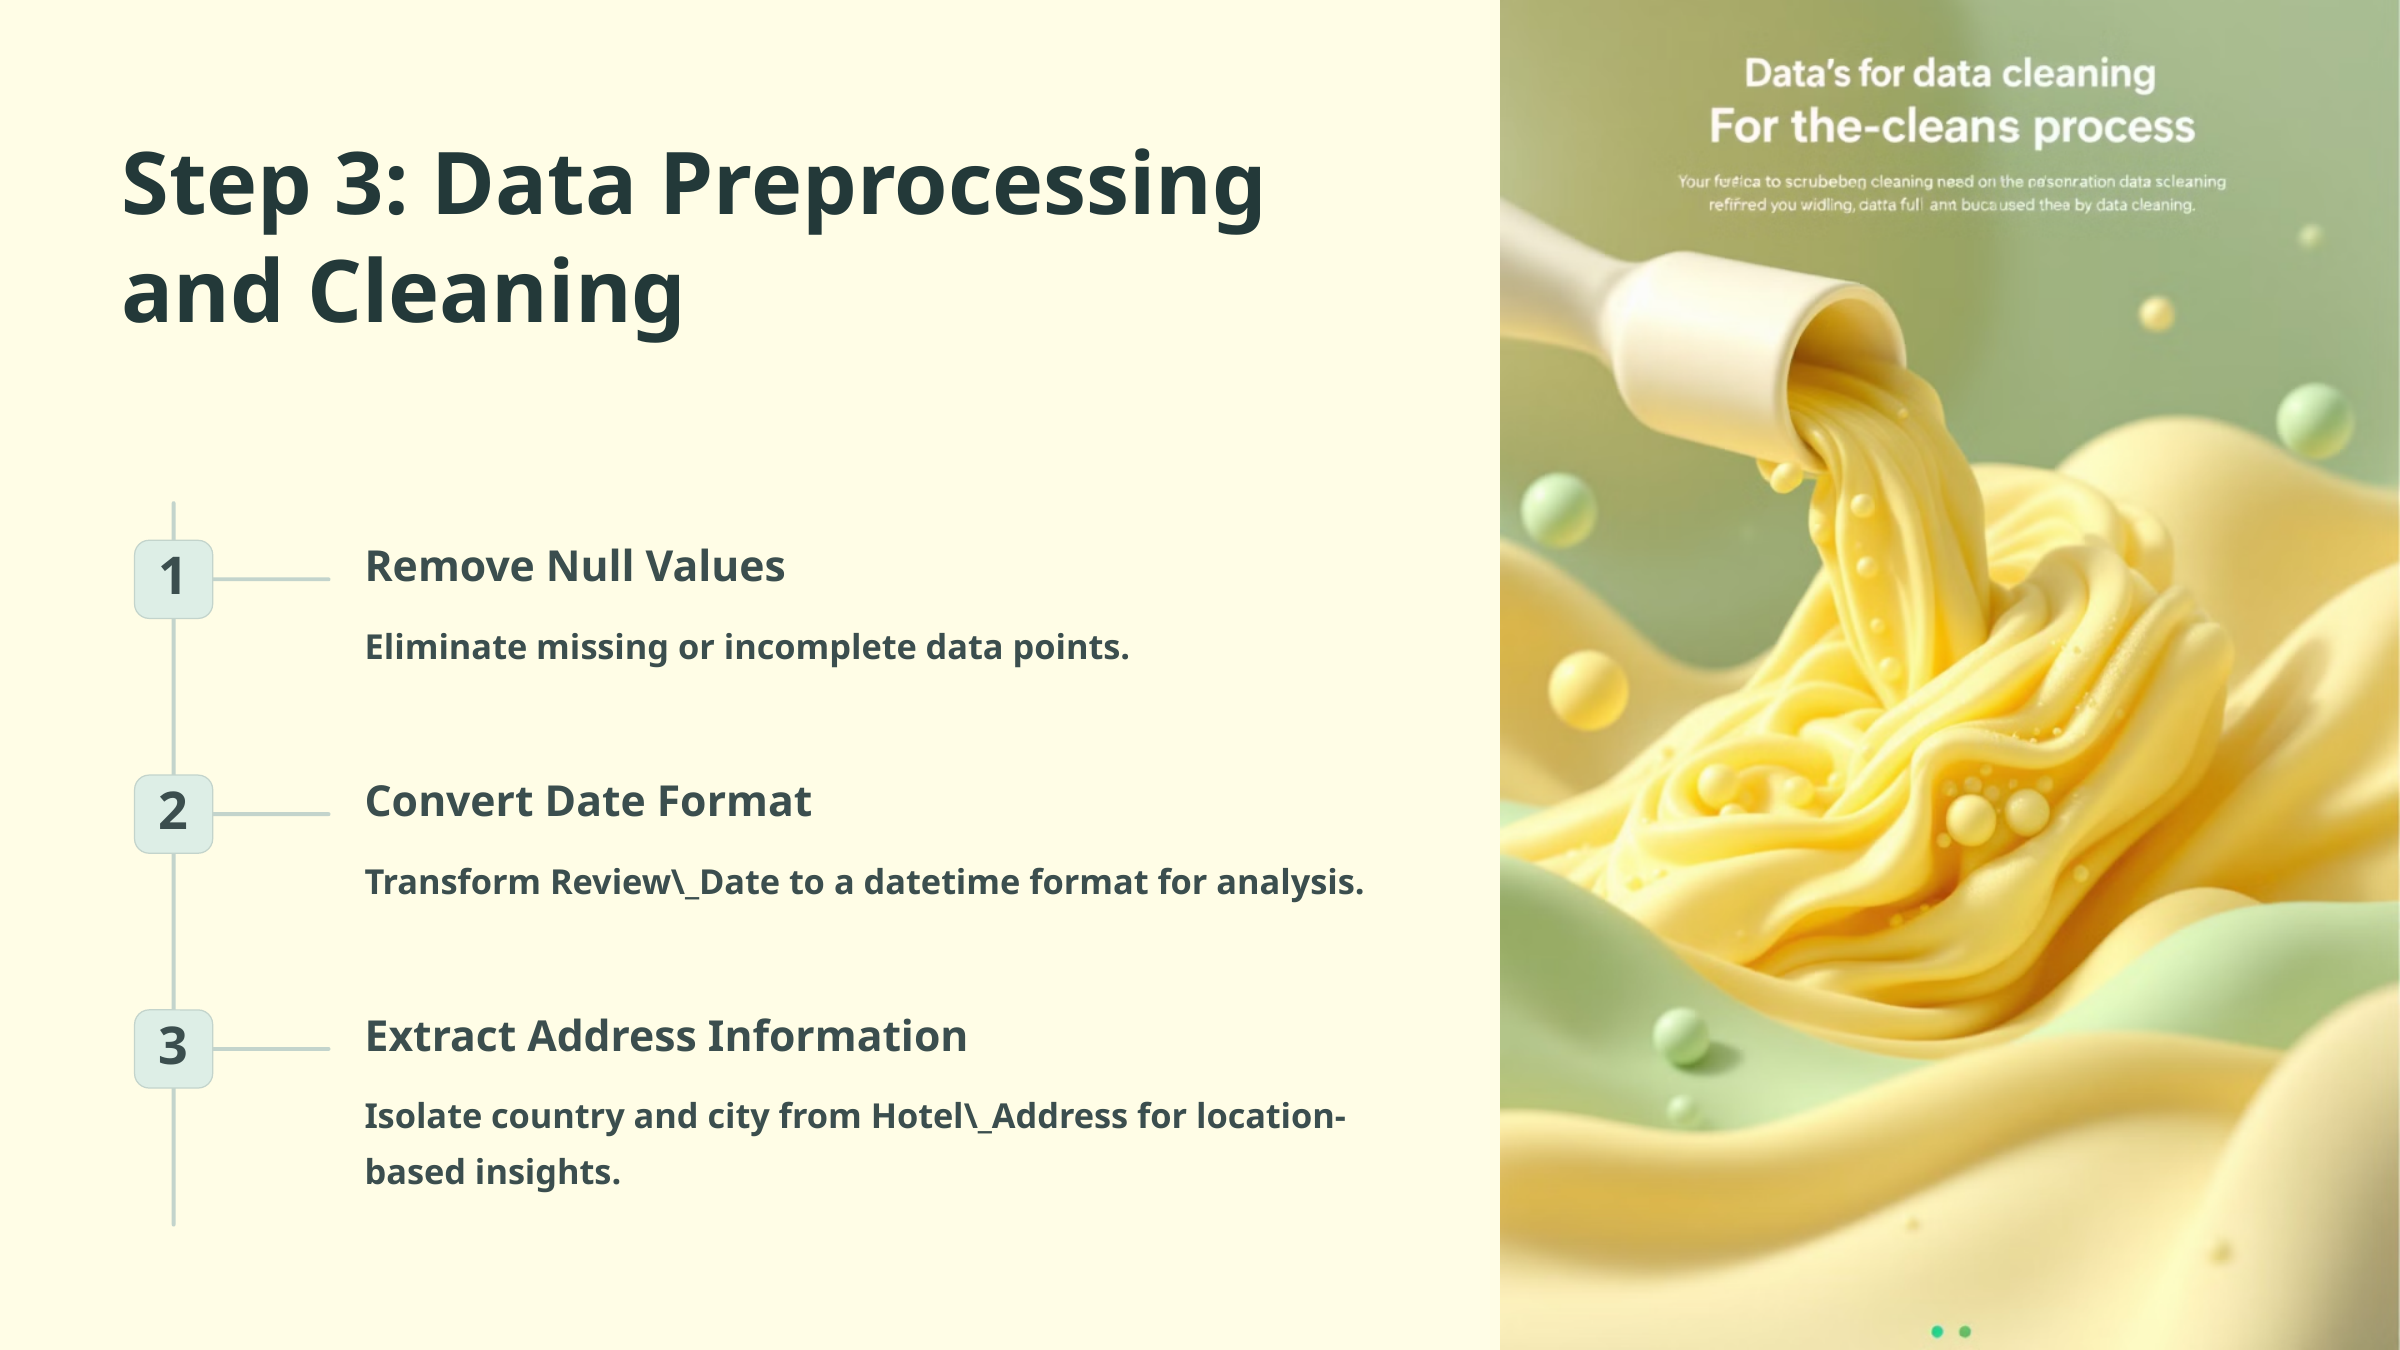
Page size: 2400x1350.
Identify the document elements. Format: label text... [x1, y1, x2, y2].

picture [1499, 0, 2400, 1350]
text_box 2 [157, 788, 190, 841]
text_box [213, 1047, 331, 1051]
text_box 3 [156, 1022, 191, 1075]
text_box [134, 1009, 213, 1089]
text_box [134, 775, 213, 854]
text_box Eliminate missing or incomplete data points. [364, 611, 1379, 667]
text_box Transform Review\_Date to a datetime format for analysis. [364, 845, 1379, 902]
text_box Step 3: Data Preprocessing and Cleaning [121, 123, 1379, 450]
text_box [171, 501, 176, 540]
text_box Extract Address Information [364, 1005, 1041, 1060]
text_box [171, 1089, 176, 1227]
text_box [171, 619, 176, 775]
text_box [134, 540, 213, 619]
text_box Isolate country and city from Hotel\_Address for location-based insights. [364, 1080, 1379, 1192]
text_box 1 [163, 553, 184, 606]
text_box Convert Date Format [364, 770, 872, 826]
text_box [171, 854, 176, 1009]
text_box Remove Null Values [364, 535, 836, 591]
text_box [213, 577, 331, 582]
text_box [213, 812, 331, 817]
